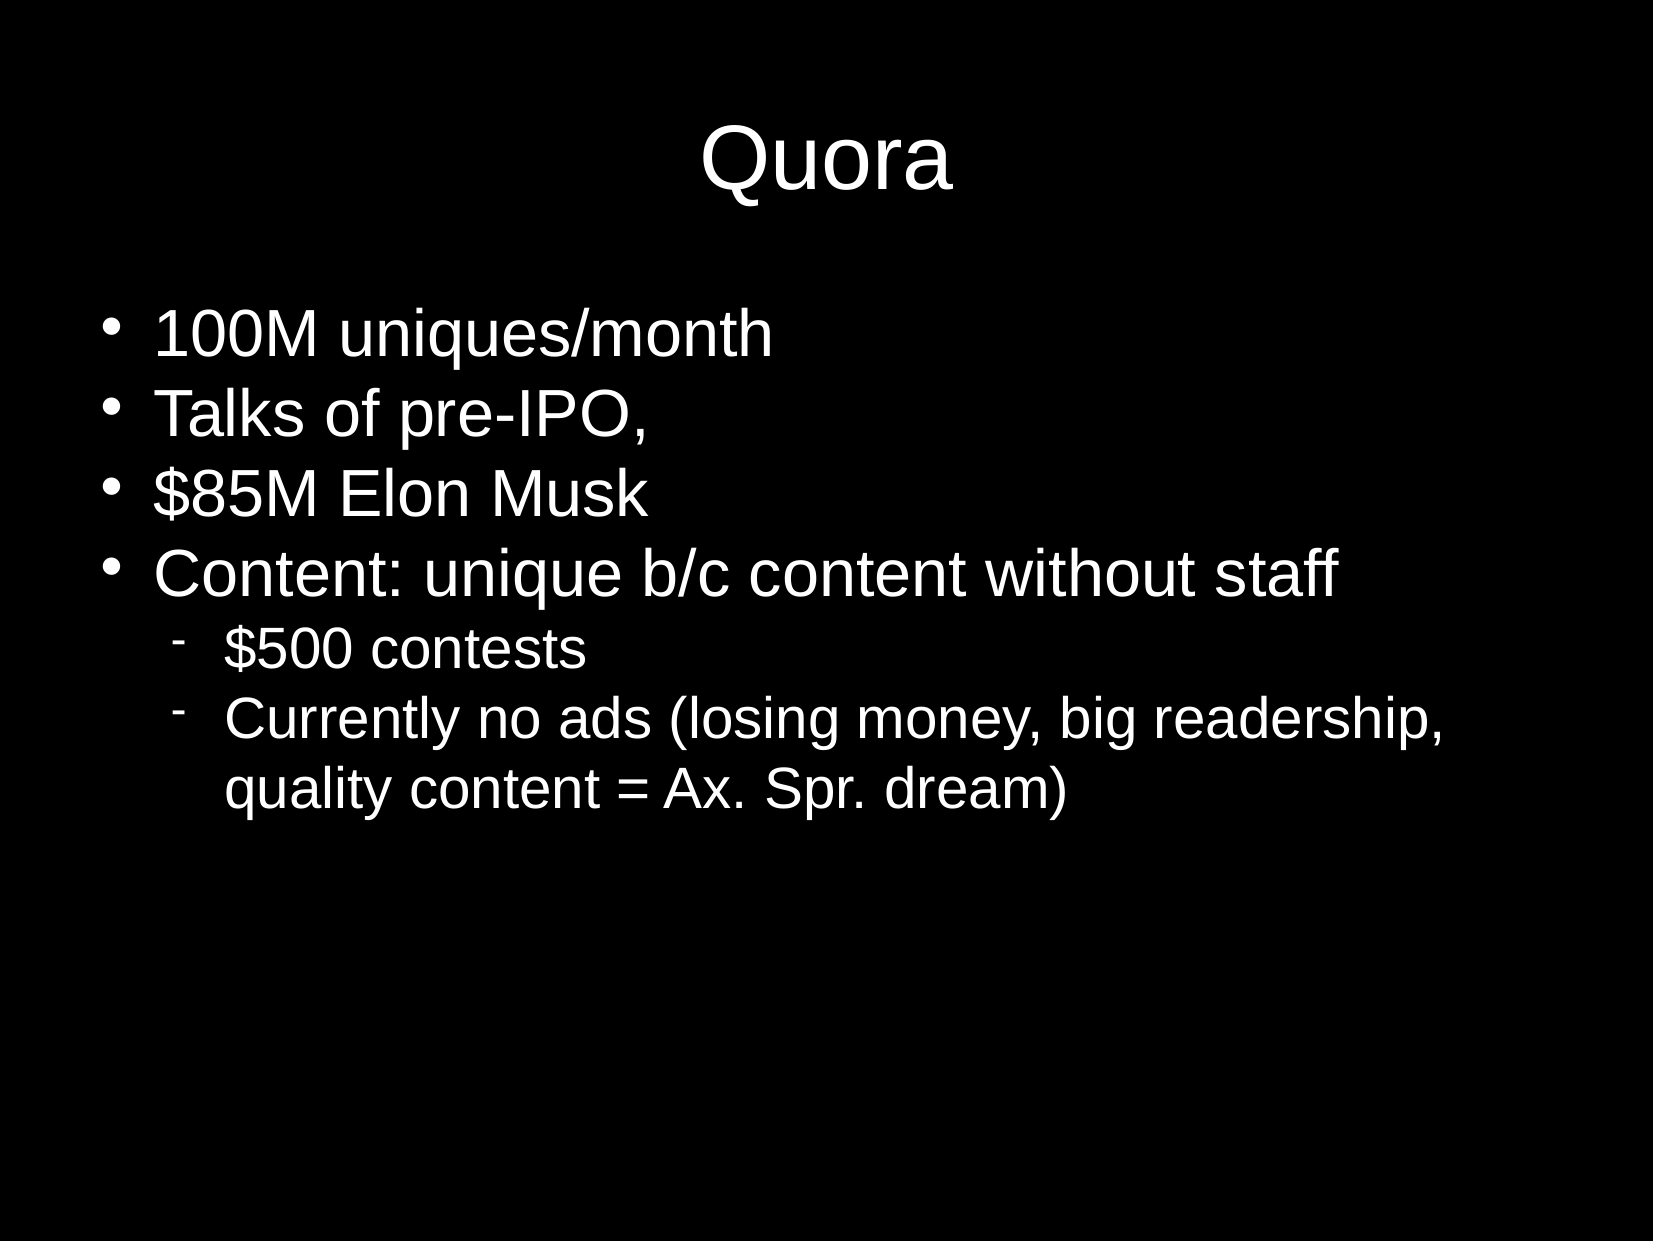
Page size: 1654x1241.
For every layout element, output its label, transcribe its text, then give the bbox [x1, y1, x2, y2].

text_box 100M uniques/month Talks of pre-IPO, $85M Elon Musk Content: unique b/c content without staff $500 contests Currently no ads (losing money, big readership, quality content = Ax. Spr. dream) [82, 290, 1571, 1010]
text_box Quora [82, 49, 1571, 257]
